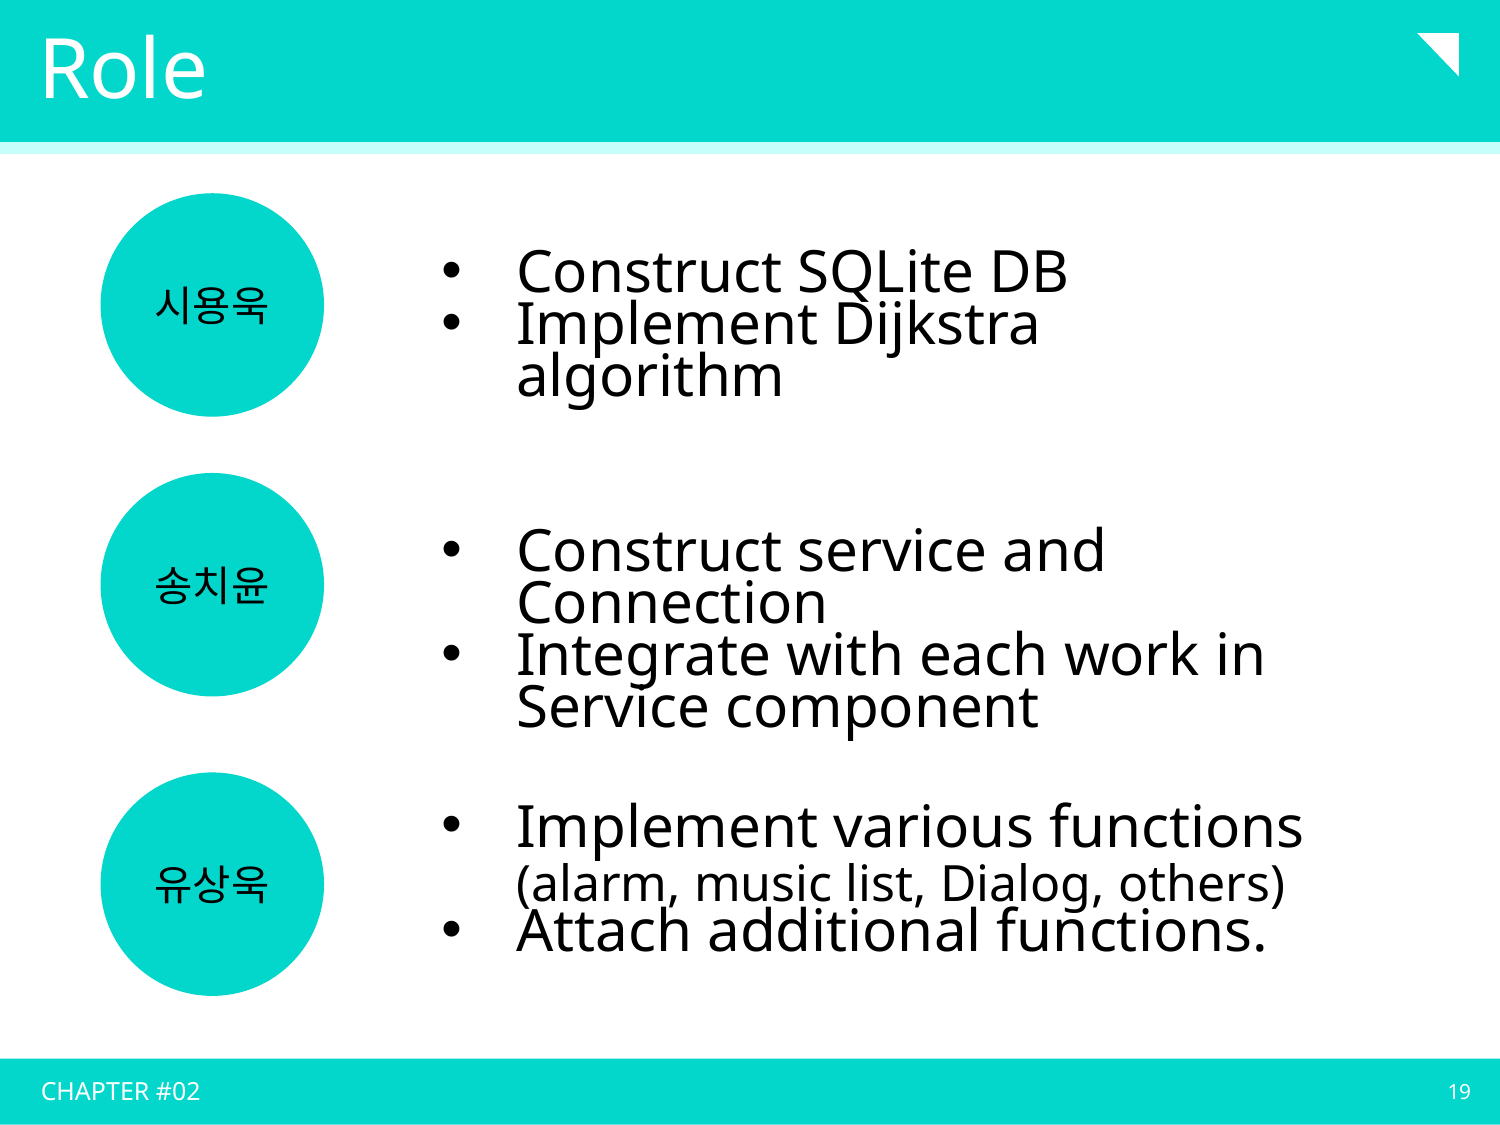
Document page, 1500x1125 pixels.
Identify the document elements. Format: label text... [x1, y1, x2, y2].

text_box 시용욱 [99, 192, 326, 418]
list CHAPTER #02 [26, 1071, 566, 1110]
text_box Implement various functions (alarm, music list, Dialog, others) Attach additional functions. [426, 799, 1403, 971]
title Role [23, 19, 1318, 139]
slide_number 19 [1148, 1062, 1486, 1123]
text_box 송치윤 [99, 471, 326, 698]
text_box Construct SQLite DB Implement Dijkstra algorithm [426, 244, 1318, 416]
text_box 유상욱 [99, 771, 326, 997]
text_box Construct service and Connection Integrate with each work in Service component [426, 523, 1425, 747]
